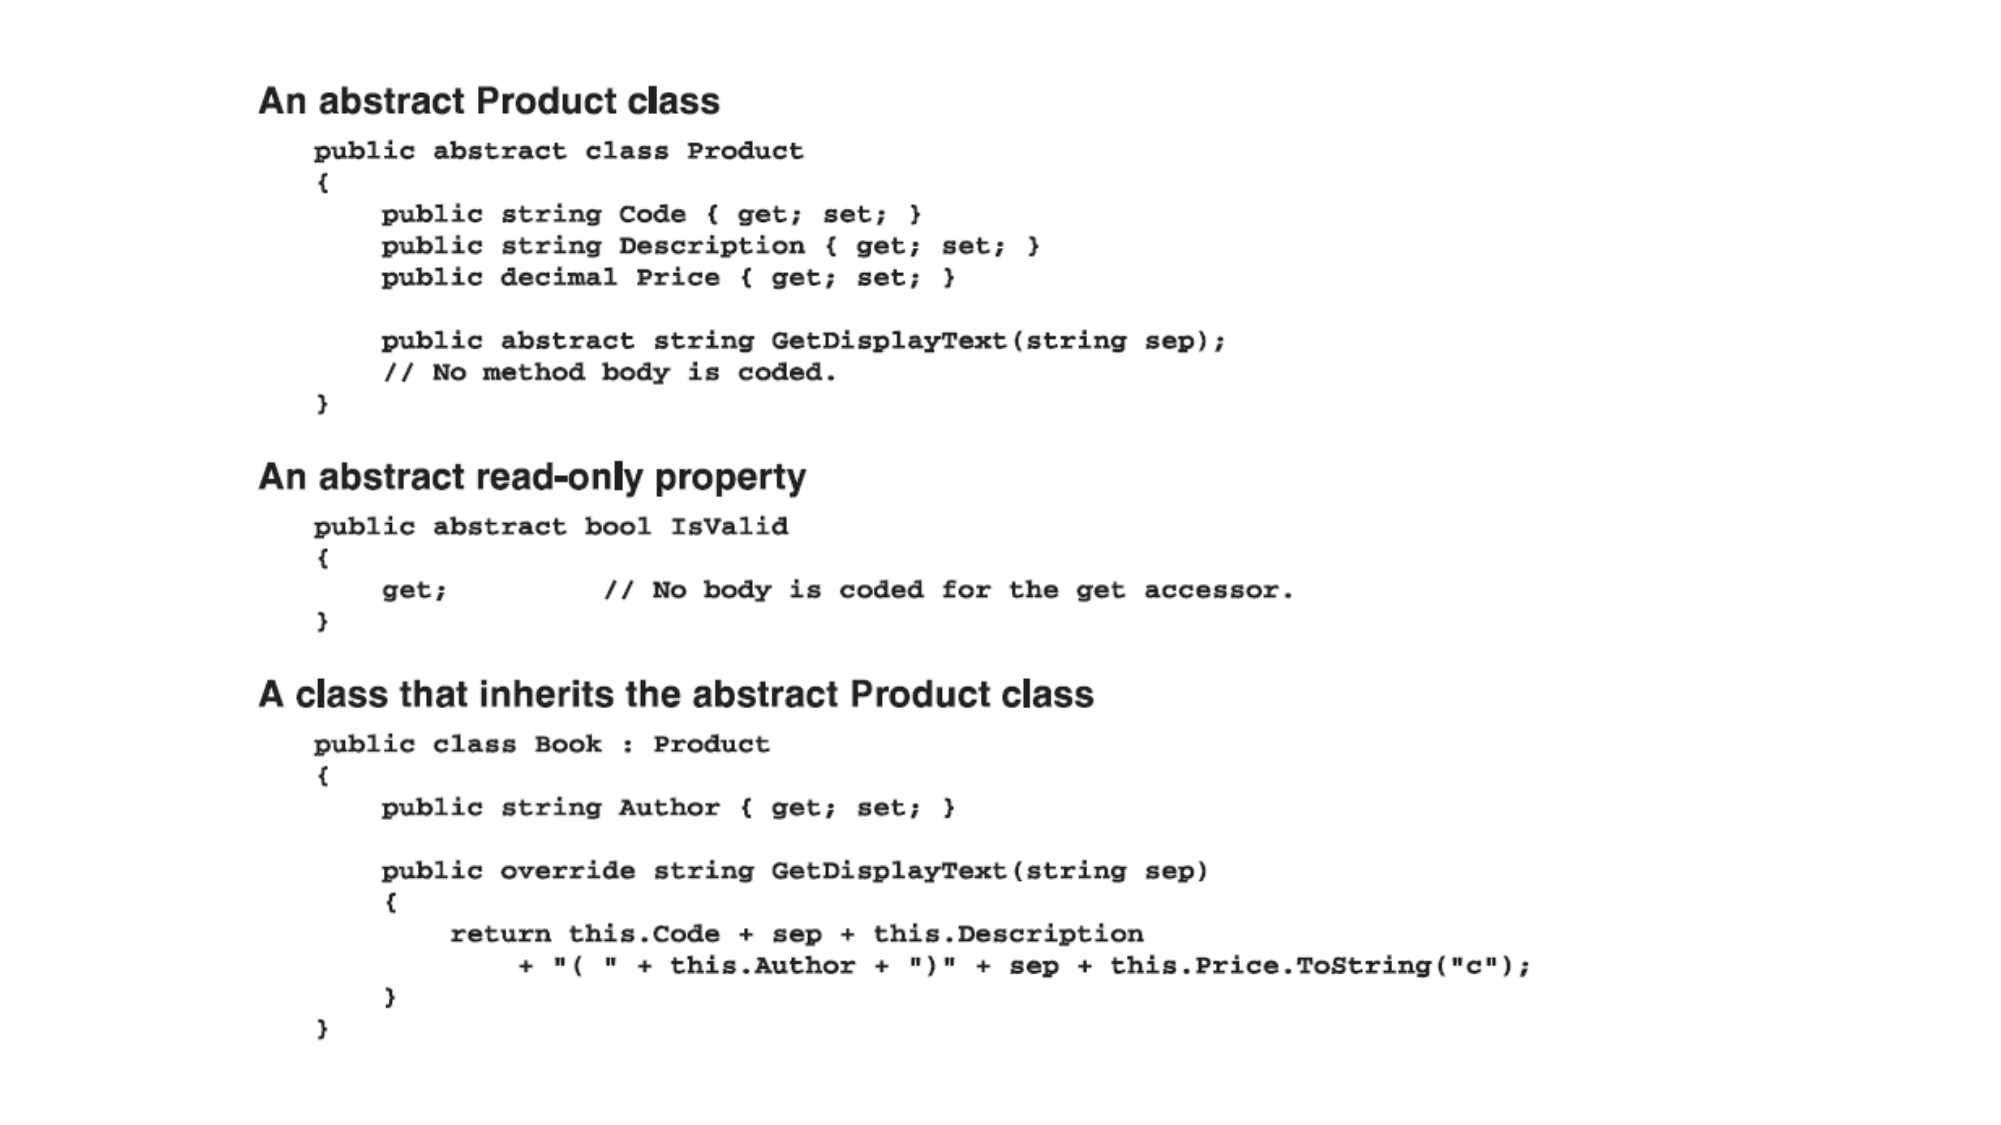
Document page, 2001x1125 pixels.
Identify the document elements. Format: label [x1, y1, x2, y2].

picture [185, 71, 1564, 1070]
